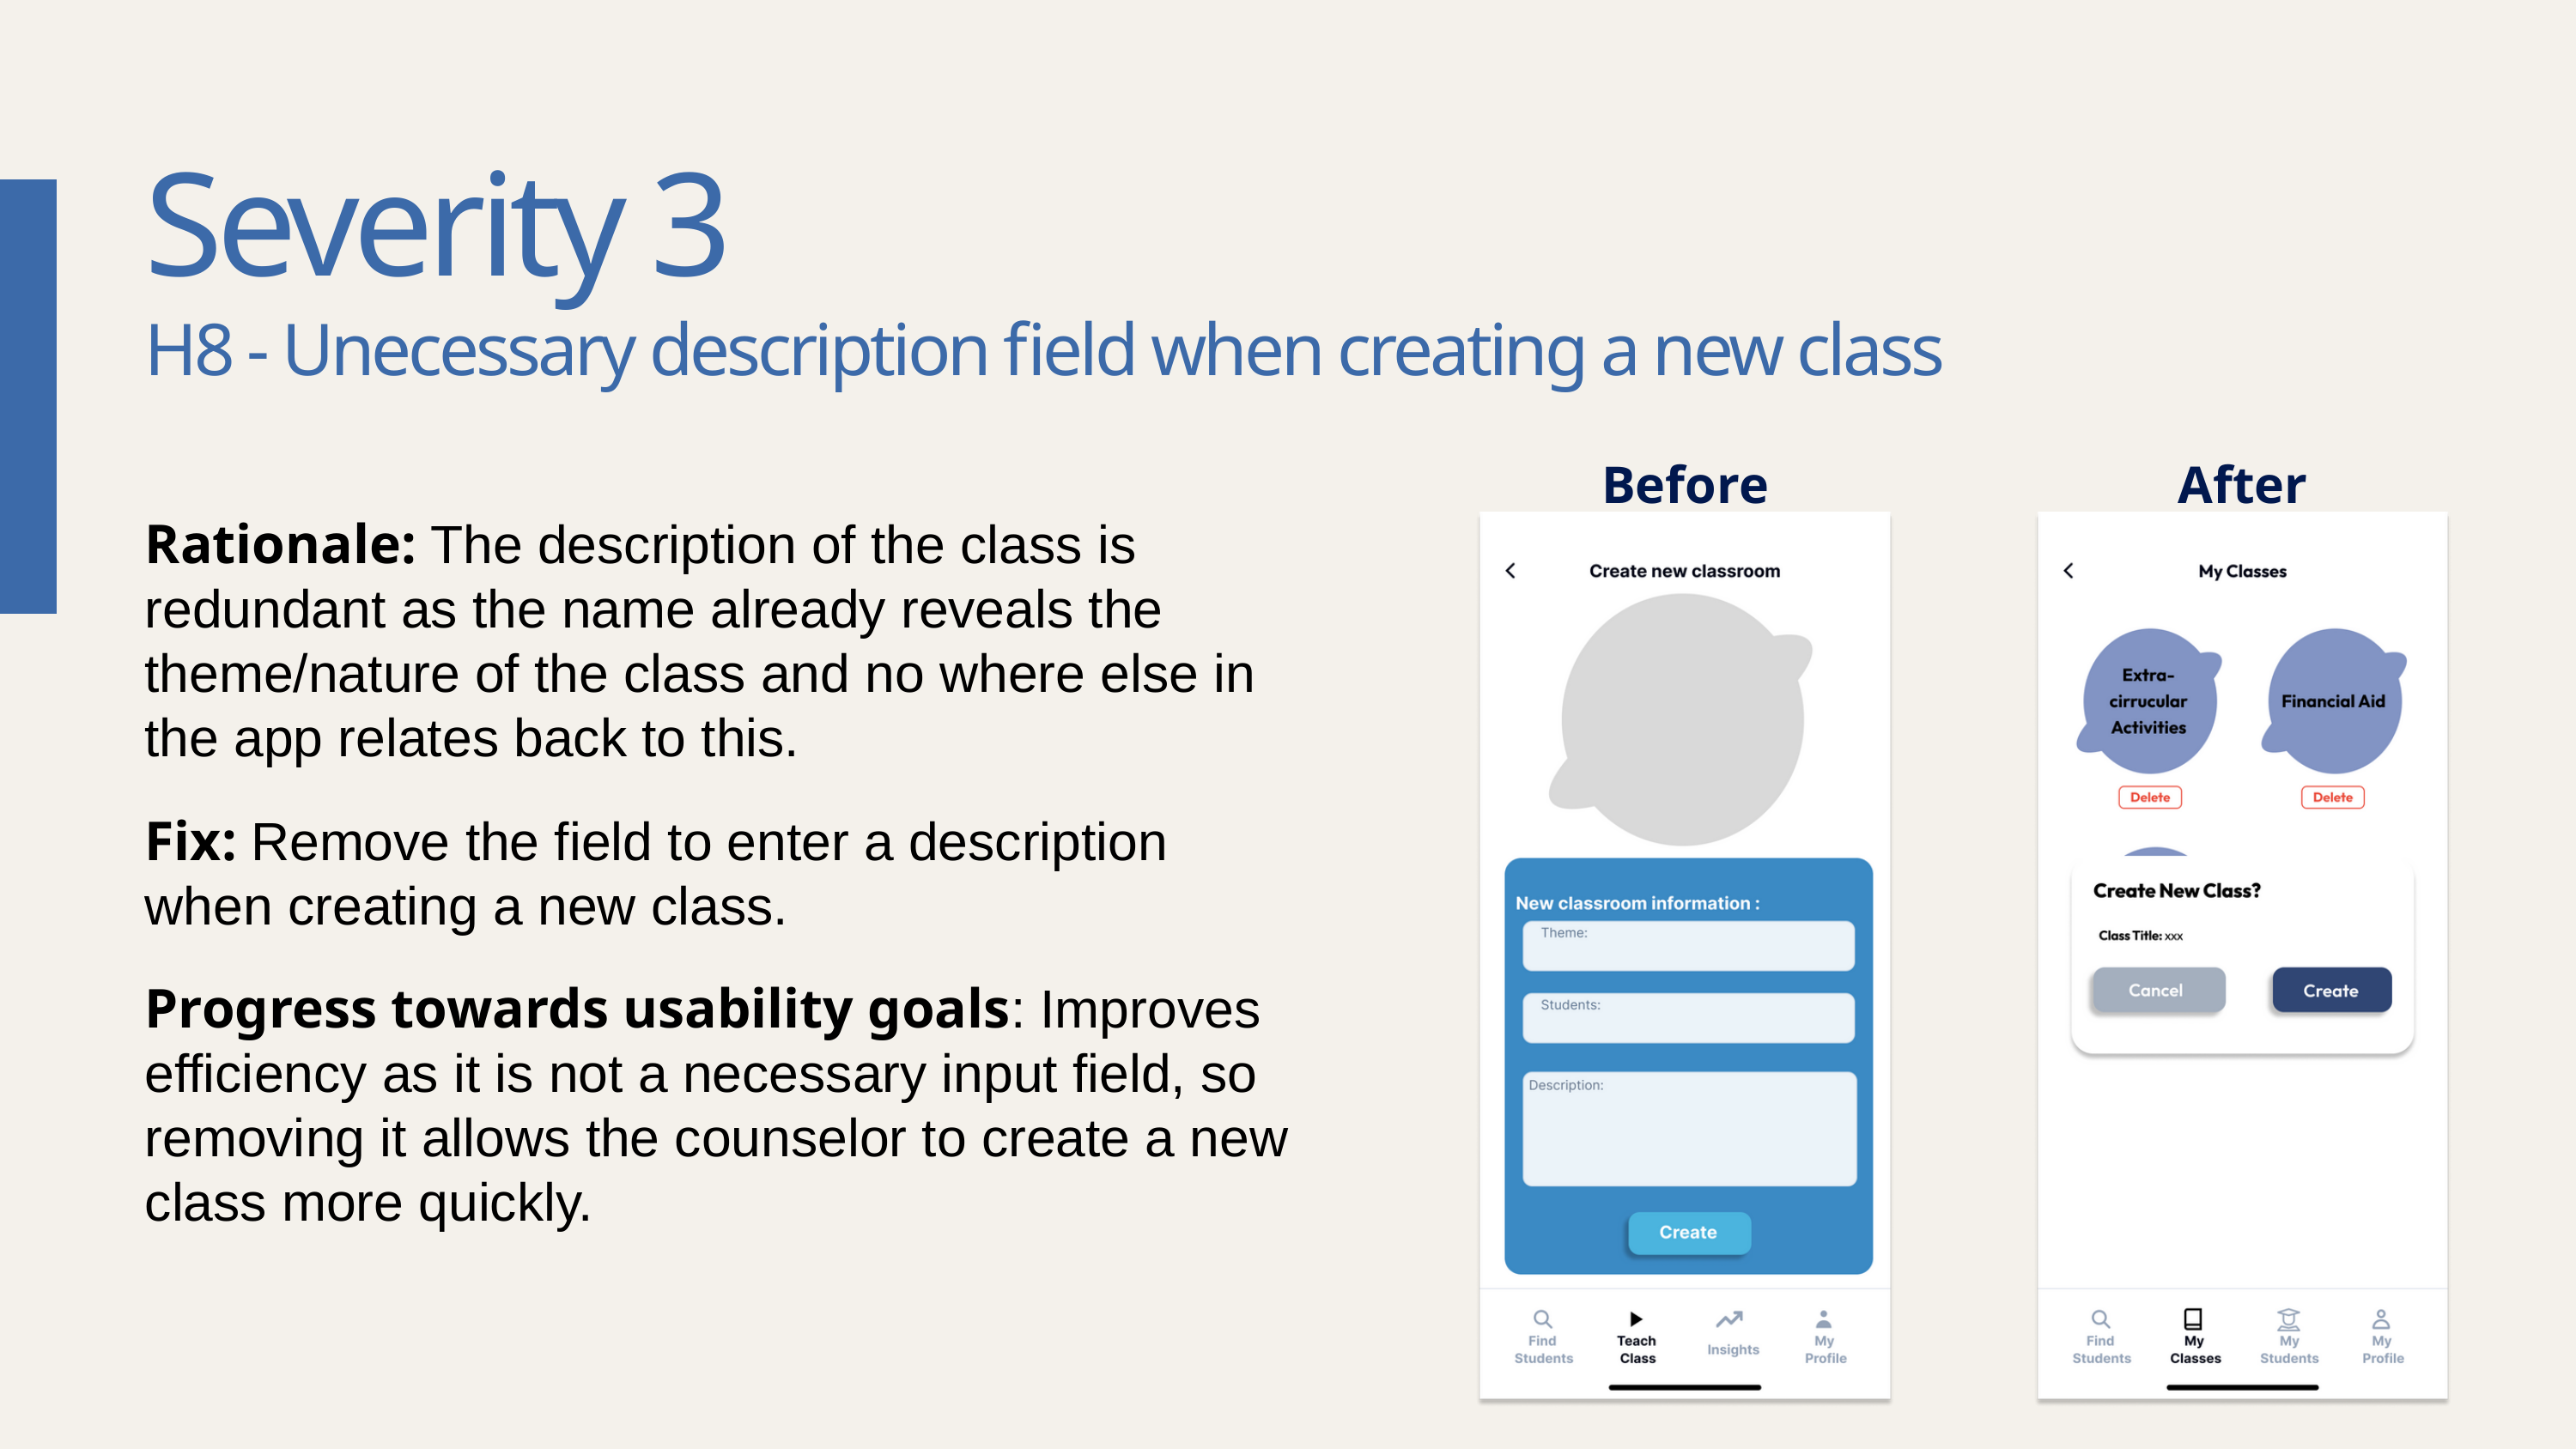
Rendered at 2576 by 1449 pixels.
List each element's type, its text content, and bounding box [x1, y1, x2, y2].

text_box Fix: Remove the field to enter a description when creating a new class. [144, 806, 1303, 936]
text_box After [2090, 442, 2396, 514]
text_box [2033, 512, 2452, 1408]
text_box Rationale: The description of the class is redundant as the name already reveals the theme/nature of the class and no where else in the app relates back to this. [144, 509, 1303, 767]
text_box Before [1533, 442, 1838, 514]
text_box [1475, 512, 1895, 1408]
text_box Progress towards usability goals: Improves efficiency as it is not a necessary input field, so removing it allows the counselor to create a new class more quickly. [144, 974, 1303, 1233]
text_box Severity 3 H8 - Unecessary description field when creating a new class [144, 177, 2067, 391]
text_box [0, 179, 57, 615]
